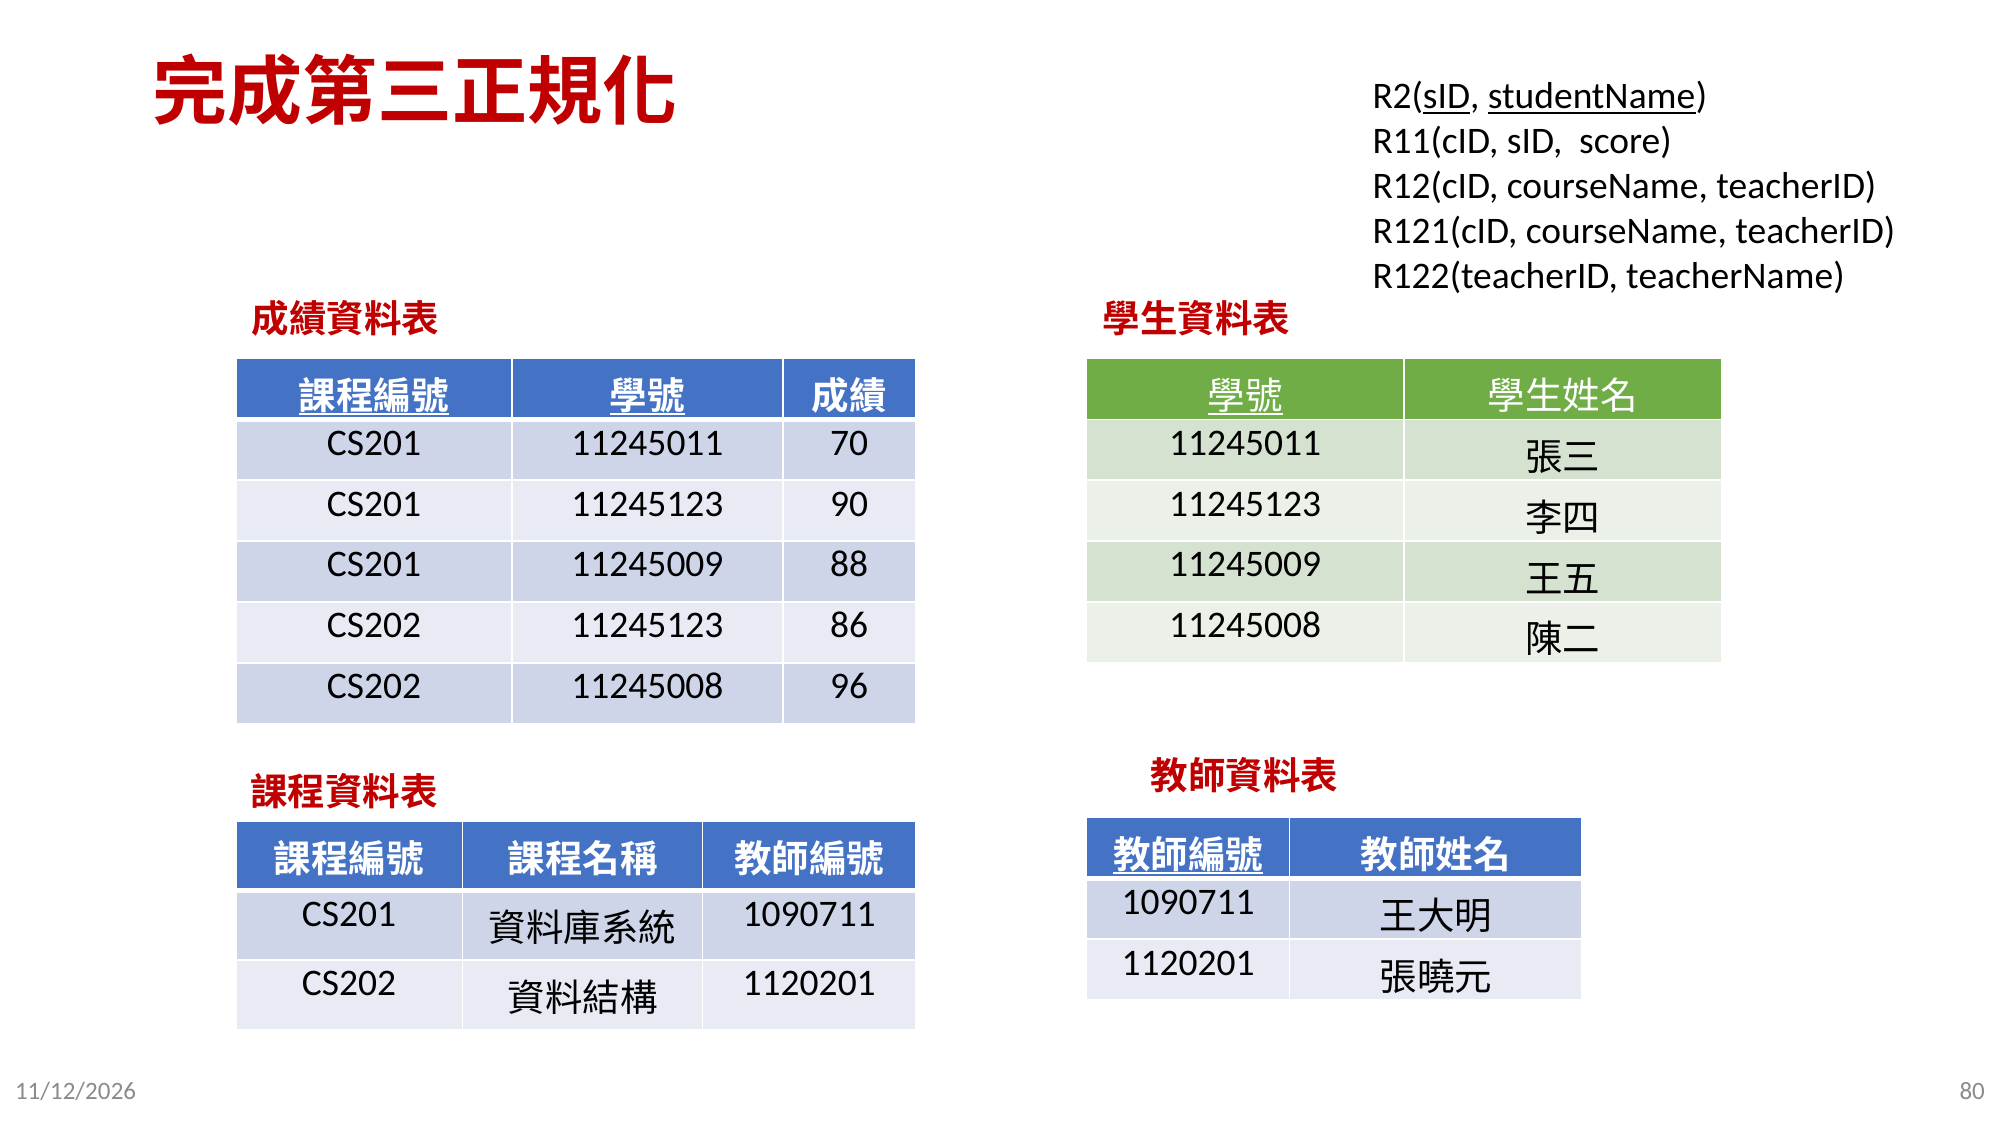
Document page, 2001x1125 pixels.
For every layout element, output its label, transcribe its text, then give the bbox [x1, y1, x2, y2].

table_cell CS201 [237, 542, 511, 601]
table_header 學生姓名 [1405, 359, 1721, 419]
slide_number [0, 1059, 450, 1119]
table_cell 張三 [1405, 420, 1721, 479]
table_cell 1120201 [703, 961, 915, 1029]
table_header 教師編號 [703, 822, 915, 888]
table_cell 王大明 [1290, 881, 1581, 938]
table_cell 86 [784, 603, 915, 662]
table_cell 張曉元 [1290, 940, 1581, 999]
text_box 學生資料表 [1087, 287, 1305, 348]
table_header 學號 [513, 359, 782, 417]
table_header 課程編號 [237, 359, 511, 417]
table_cell 李四 [1405, 481, 1721, 540]
table_cell 1090711 [1087, 881, 1289, 938]
table_cell 96 [784, 664, 915, 723]
table_cell CS201 [237, 422, 511, 479]
table_cell CS201 [237, 893, 462, 959]
table_cell 資料結構 [463, 961, 702, 1029]
table_cell CS202 [237, 603, 511, 662]
table_cell 11245123 [1087, 481, 1403, 540]
table_header 學號 [1087, 359, 1403, 419]
table_cell 11245009 [1087, 542, 1403, 601]
table_cell 11245123 [513, 603, 782, 662]
table_header 課程編號 [237, 822, 462, 888]
table_cell CS202 [237, 961, 462, 1029]
text_box 成績資料表 [236, 287, 455, 348]
table_cell 資料庫系統 [463, 893, 702, 959]
table_cell 11245011 [513, 422, 782, 479]
table_cell 王五 [1405, 542, 1721, 601]
table_header 成績 [784, 359, 915, 417]
table_cell 1120201 [1087, 940, 1289, 999]
table_cell 11245009 [513, 542, 782, 601]
table_cell 88 [784, 542, 915, 601]
table_cell 90 [784, 481, 915, 540]
table_cell 11245011 [1087, 420, 1403, 479]
table_header 教師姓名 [1290, 818, 1581, 876]
table_header 教師編號 [1087, 818, 1289, 876]
table_cell 1090711 [703, 893, 915, 959]
text_box 教師資料表 [1136, 744, 1363, 805]
table_cell CS201 [237, 481, 511, 540]
table_cell 11245008 [513, 664, 782, 723]
slide_number 80 [1550, 1059, 2000, 1119]
table_cell 陳二 [1405, 603, 1721, 662]
table_header 課程名稱 [463, 822, 702, 888]
table_cell 11245123 [513, 481, 782, 540]
table_cell 11245008 [1087, 603, 1403, 662]
title 完成第三正規化 [137, 19, 1863, 170]
table_cell 70 [784, 422, 915, 479]
text_box R2(sID, studentName) R11(cID, sID, score) R12(cID, courseName, teacherID) R121(cID, courseName, teacherID) R122(teacherID, teacherName) [1357, 64, 1911, 304]
table_cell CS202 [237, 664, 511, 723]
text_box 課程資料表 [235, 760, 481, 821]
